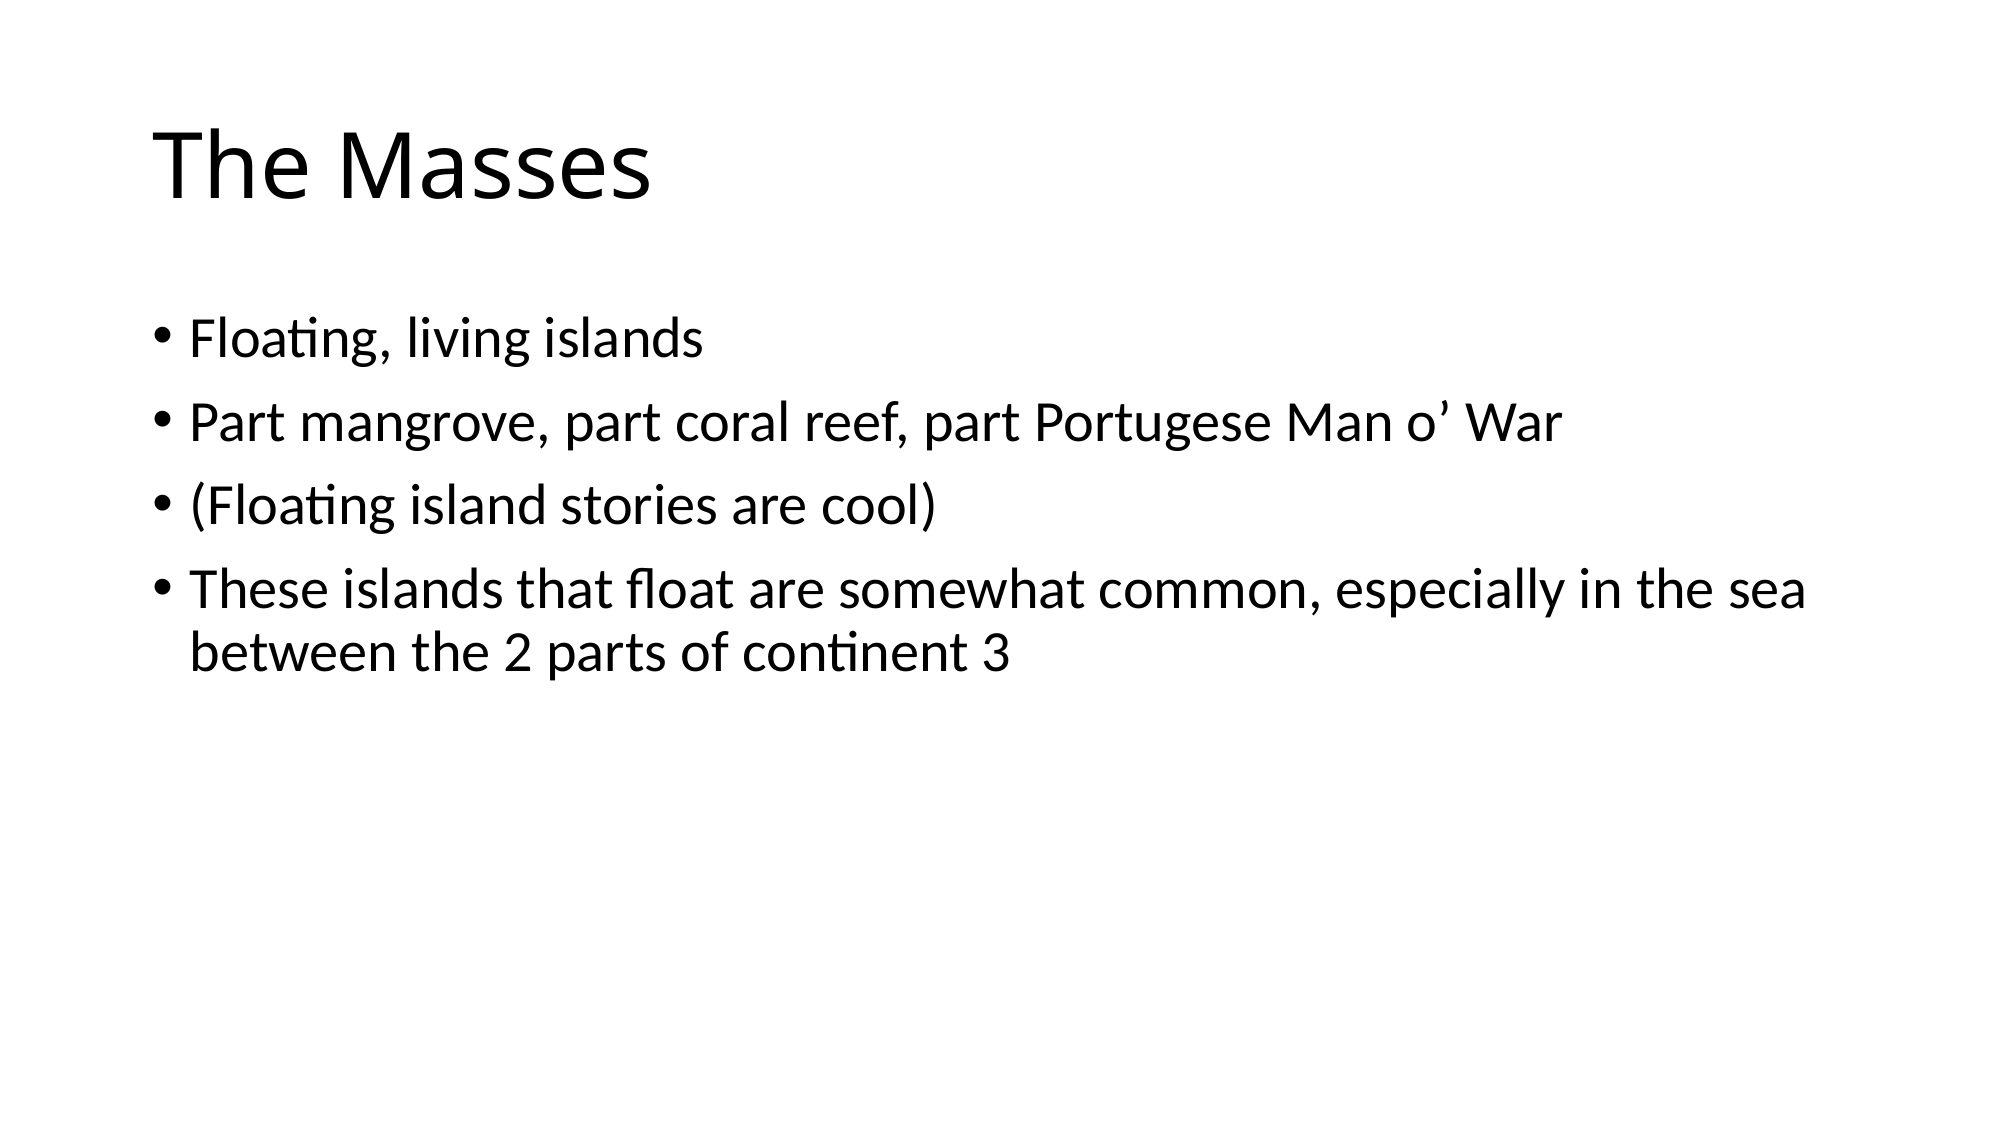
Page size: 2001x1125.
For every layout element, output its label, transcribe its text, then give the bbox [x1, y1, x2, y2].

list Floating, living islands Part mangrove, part coral reef, part Portugese Man o’ War (Floating island stories are cool) These islands that float are somewhat common, especially in the sea between the 2 parts of continent 3 [137, 299, 1863, 1014]
title The Masses [137, 59, 1863, 278]
